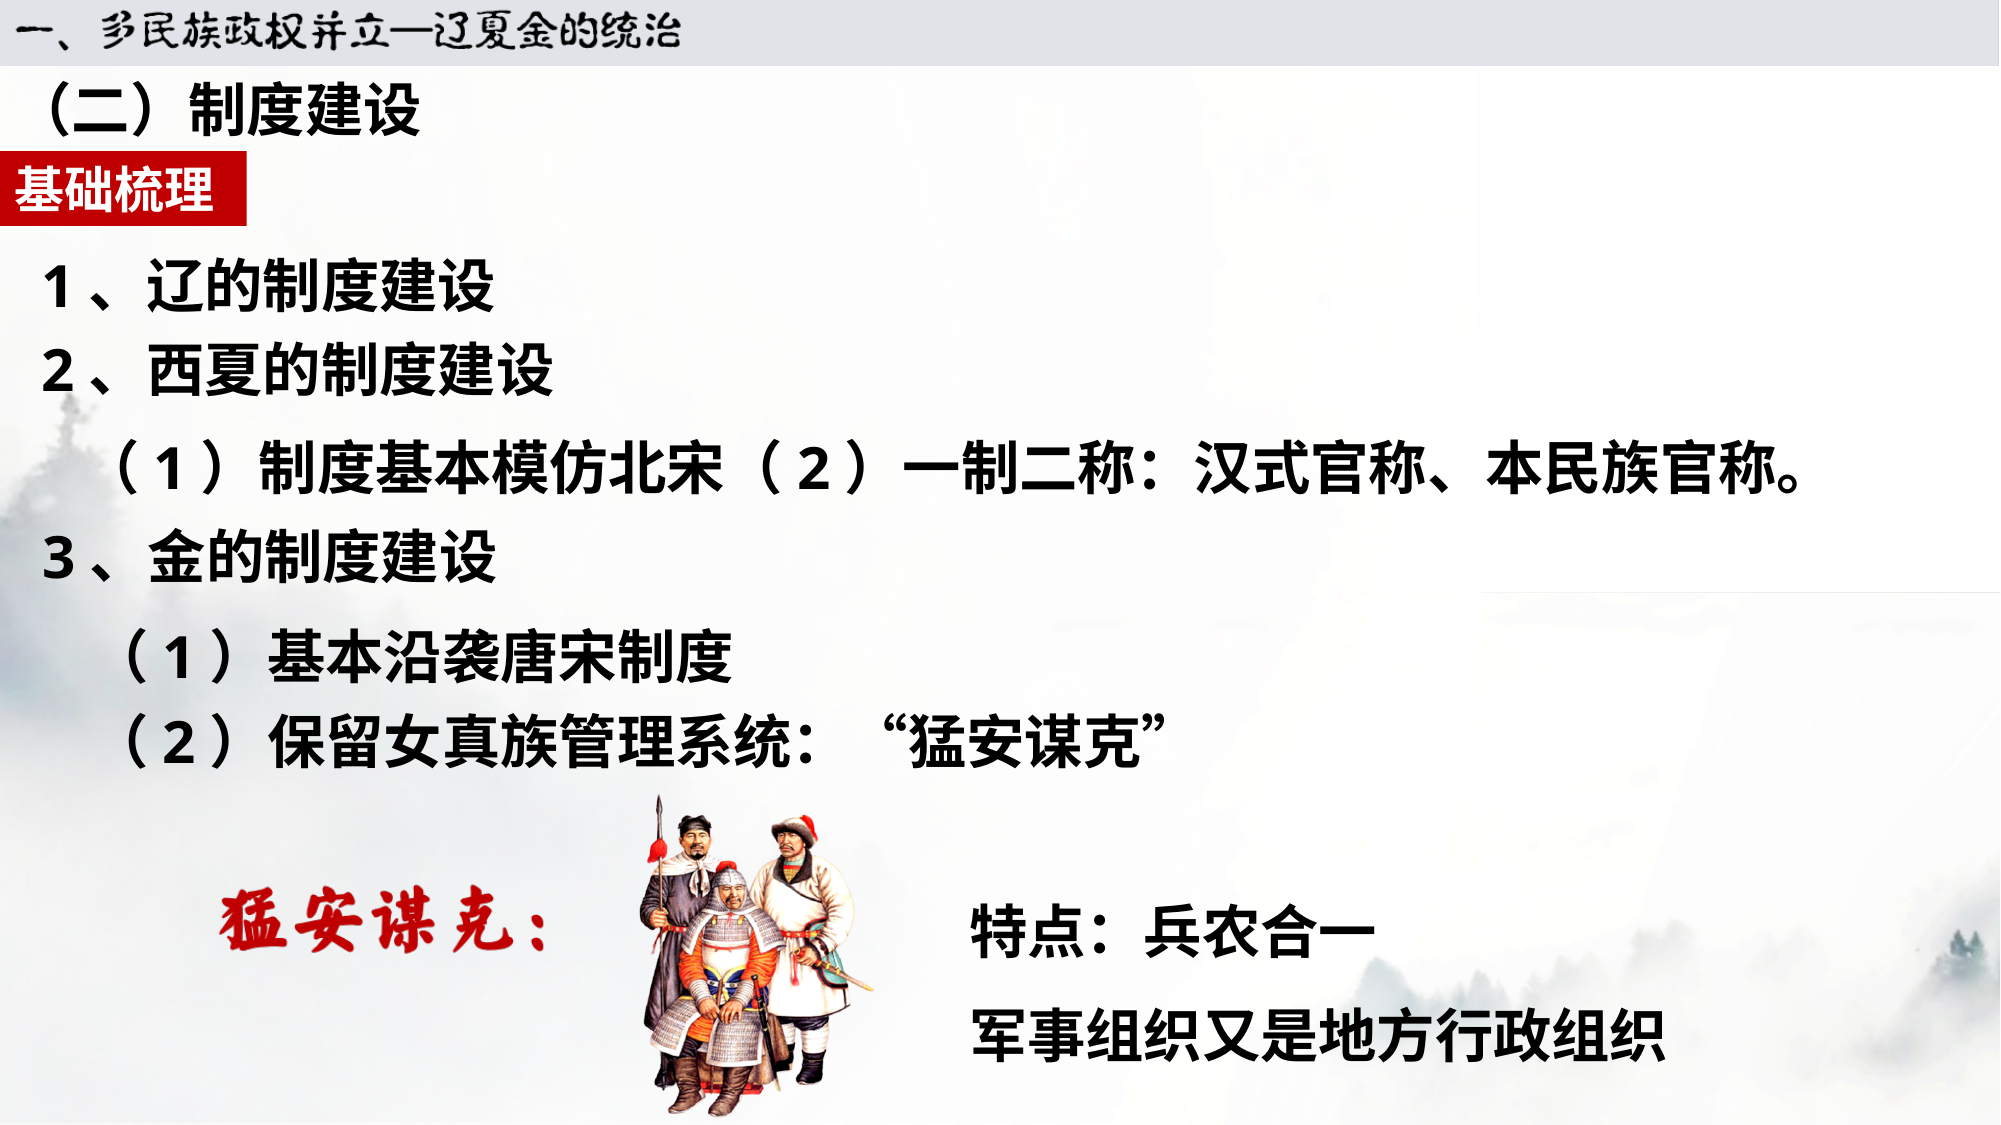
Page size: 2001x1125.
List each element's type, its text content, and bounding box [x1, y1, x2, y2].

text_box （1）基本沿袭唐宋制度 （2）保留女真族管理系统：“猛安谋克” [75, 598, 1472, 783]
text_box 特点：兵农合一 军事组织又是地方行政组织 [954, 852, 1694, 1077]
text_box 1、辽的制度建设 2、西夏的制度建设 [26, 226, 867, 665]
text_box （1）制度基本模仿北宋（2）一制二称：汉式官称、本民族官称。 [66, 408, 1874, 509]
text_box 基础梳理 [0, 151, 247, 226]
picture [0, 0, 2001, 1125]
text_box （二）制度建设 [0, 66, 667, 151]
text_box 3、金的制度建设 [27, 497, 867, 598]
